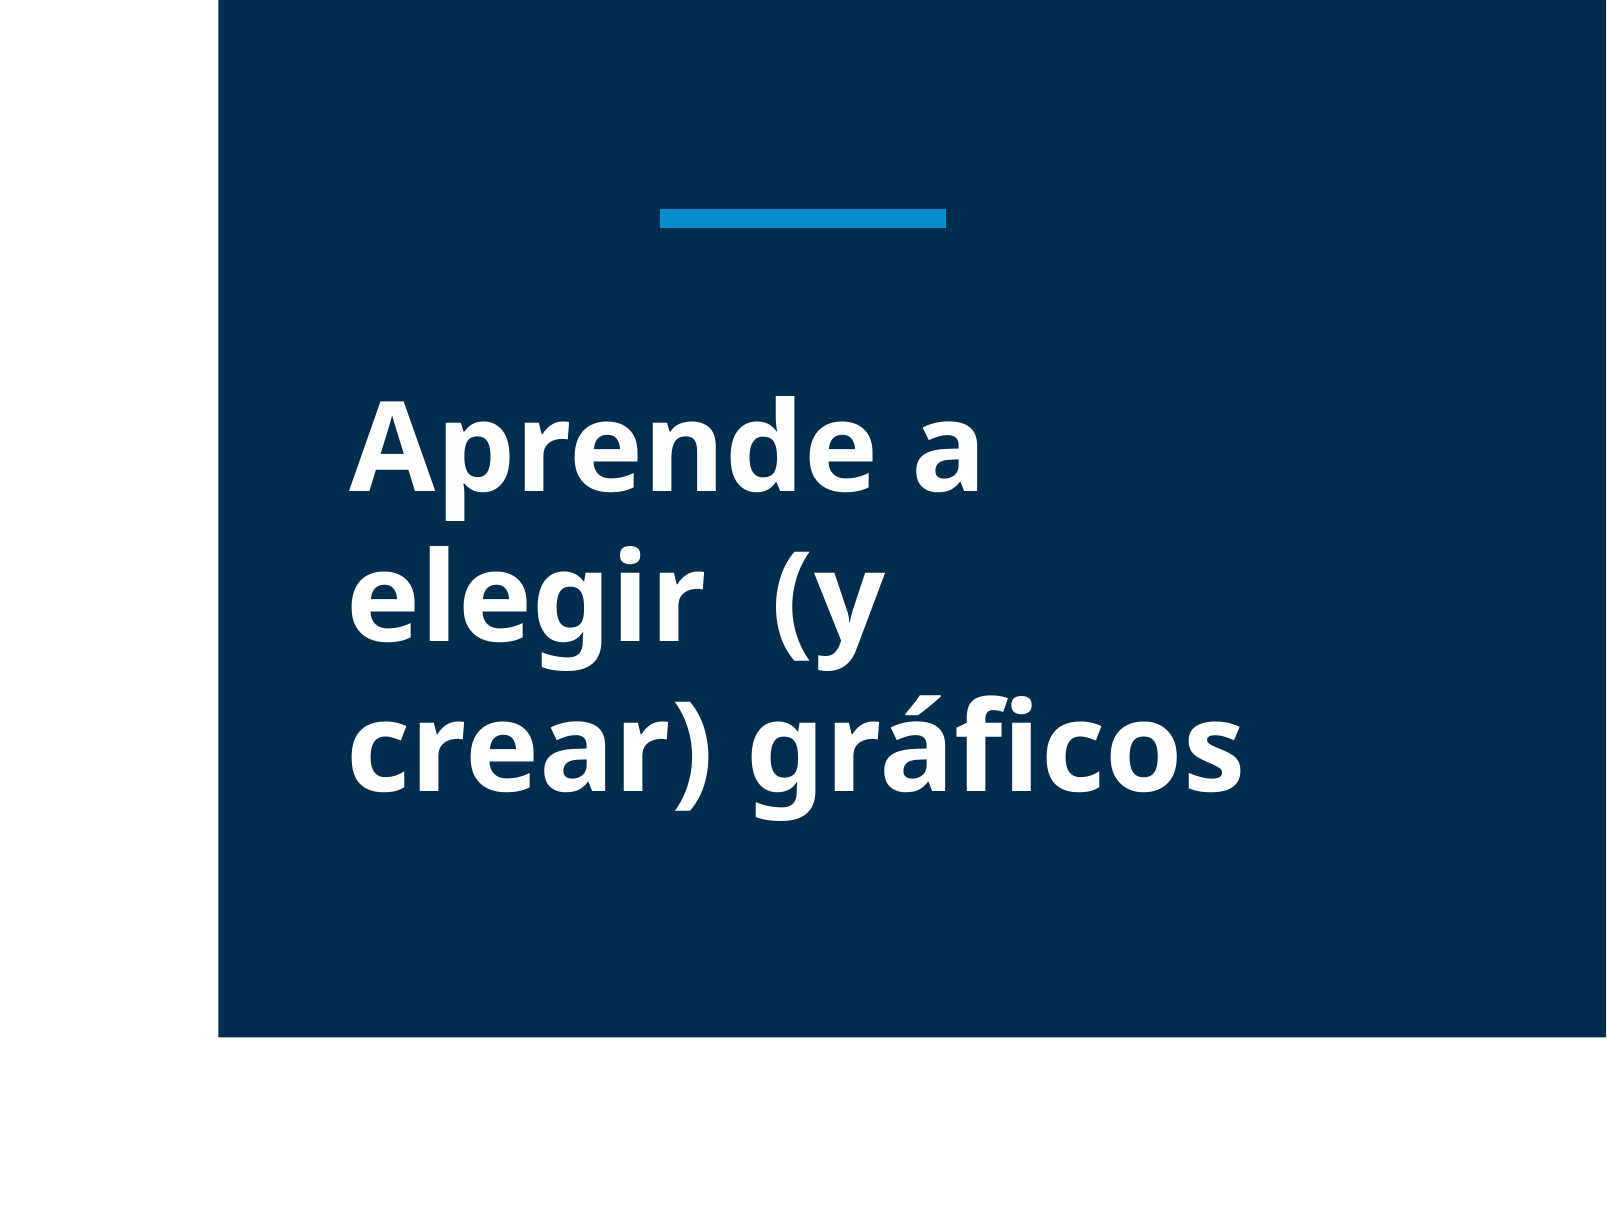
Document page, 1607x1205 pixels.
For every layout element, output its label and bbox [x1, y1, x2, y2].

text_box [218, 0, 1607, 1038]
